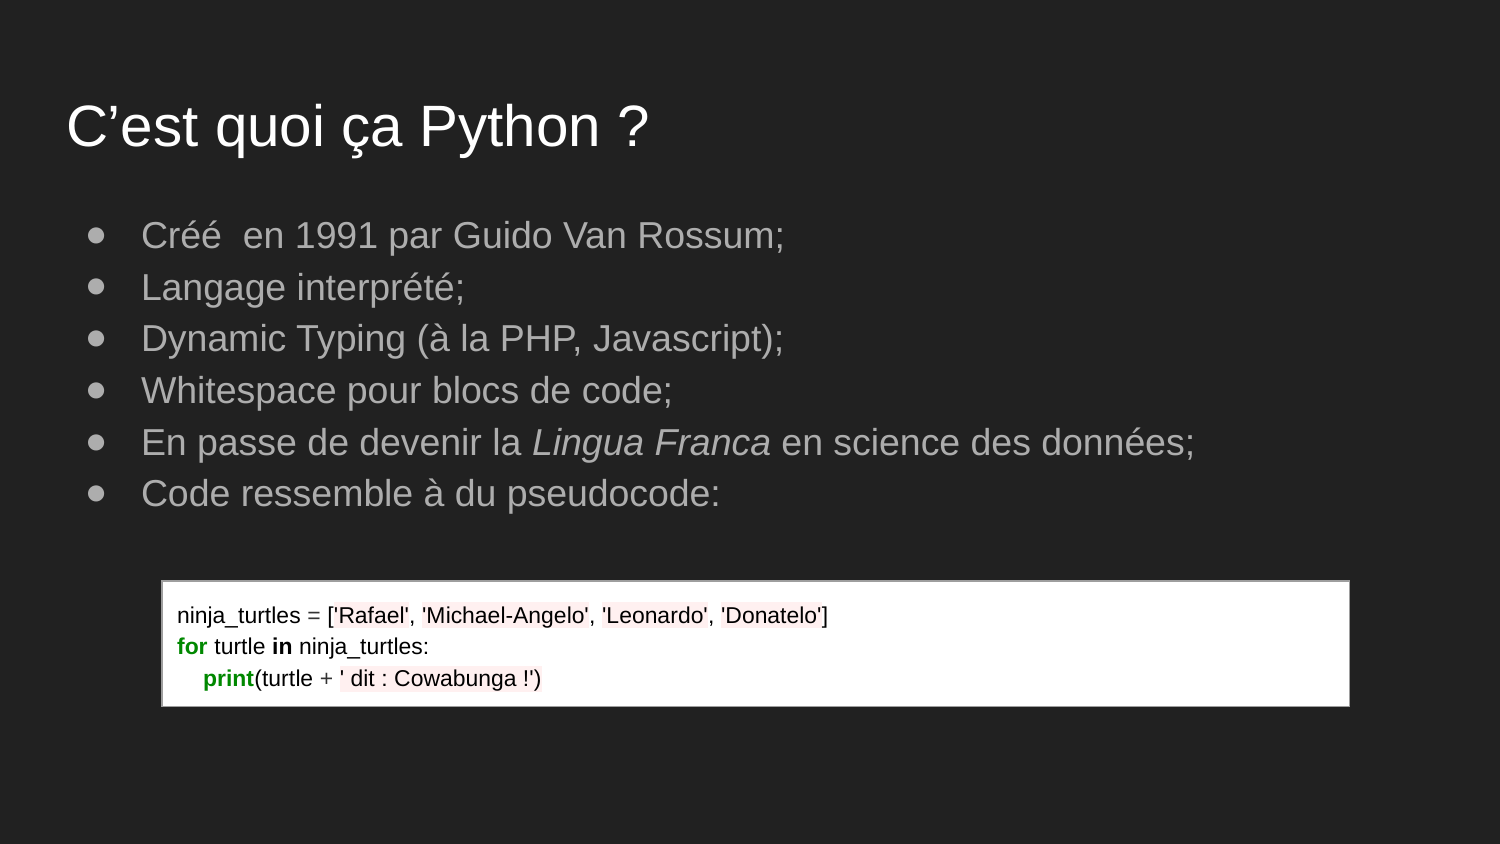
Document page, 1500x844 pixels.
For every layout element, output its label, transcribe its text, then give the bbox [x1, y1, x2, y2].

table_header ninja_turtles = ['Rafael', 'Michael-Angelo', 'Leonardo', 'Donatelo'] for turtle in ninja_turtles: print(turtle + ' dit : Cowabunga !') [163, 582, 1349, 706]
list Créé en 1991 par Guido Van Rossum; Langage interprété; Dynamic Typing (à la PHP, Javascript); Whitespace pour blocs de code; En passe de devenir la Lingua Franca en science des données; Code ressemble à du pseudocode: [51, 189, 1449, 750]
title C’est quoi ça Python ? [51, 72, 1449, 167]
